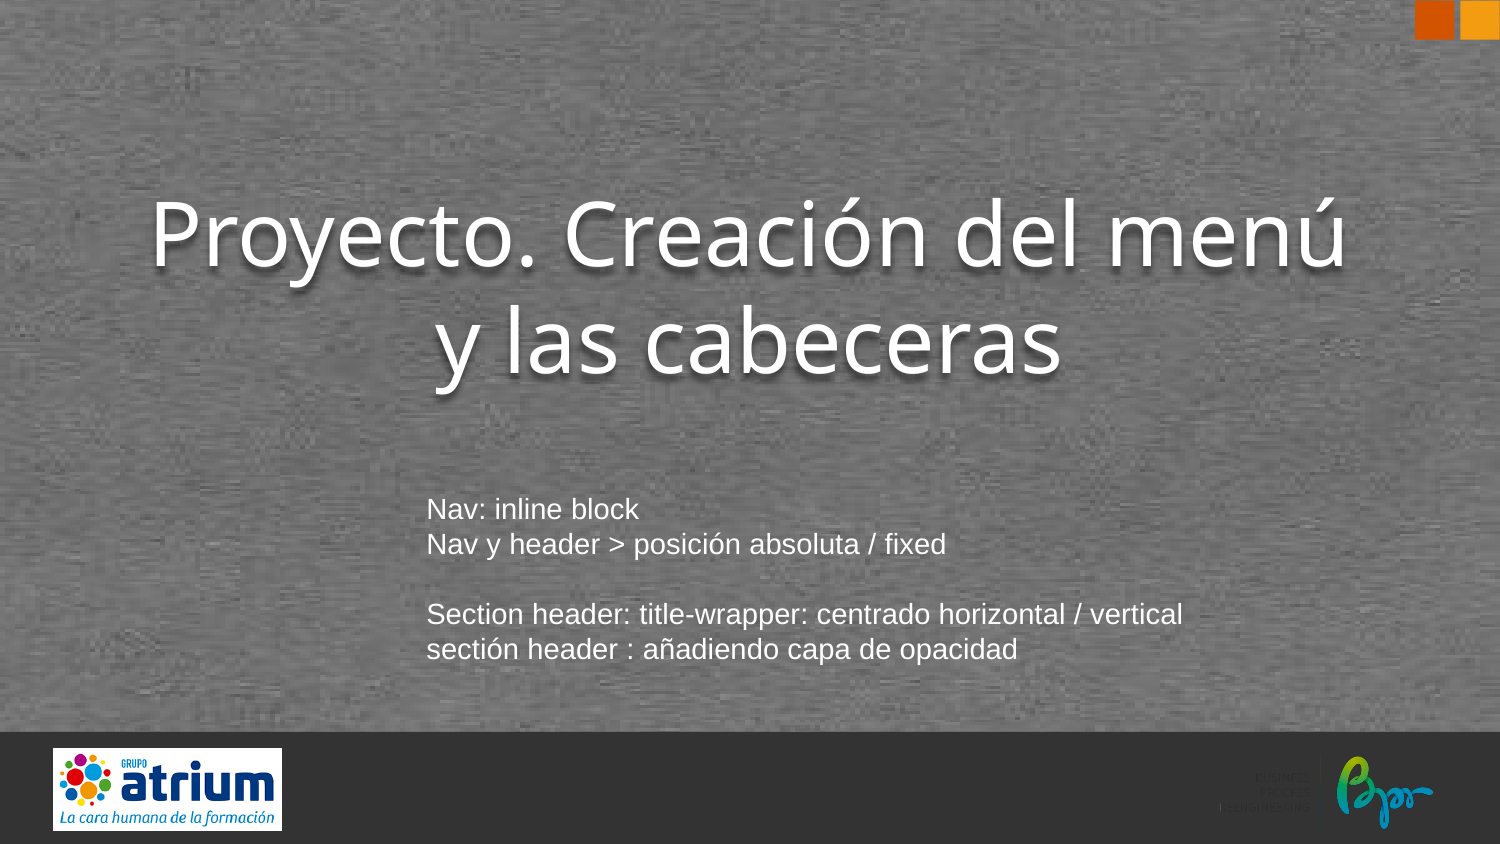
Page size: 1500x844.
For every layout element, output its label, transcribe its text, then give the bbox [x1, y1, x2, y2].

picture [53, 748, 282, 831]
picture [1211, 750, 1442, 836]
picture [0, 0, 1500, 731]
text_box Nav: inline block Nav y header > posición absoluta / fixed Section header: title-wrapper: centrado horizontal / vertical sectión header : añadiendo capa de opacidad [411, 475, 1327, 691]
title Proyecto. Creación del menú y las cabeceras [106, 141, 1393, 427]
